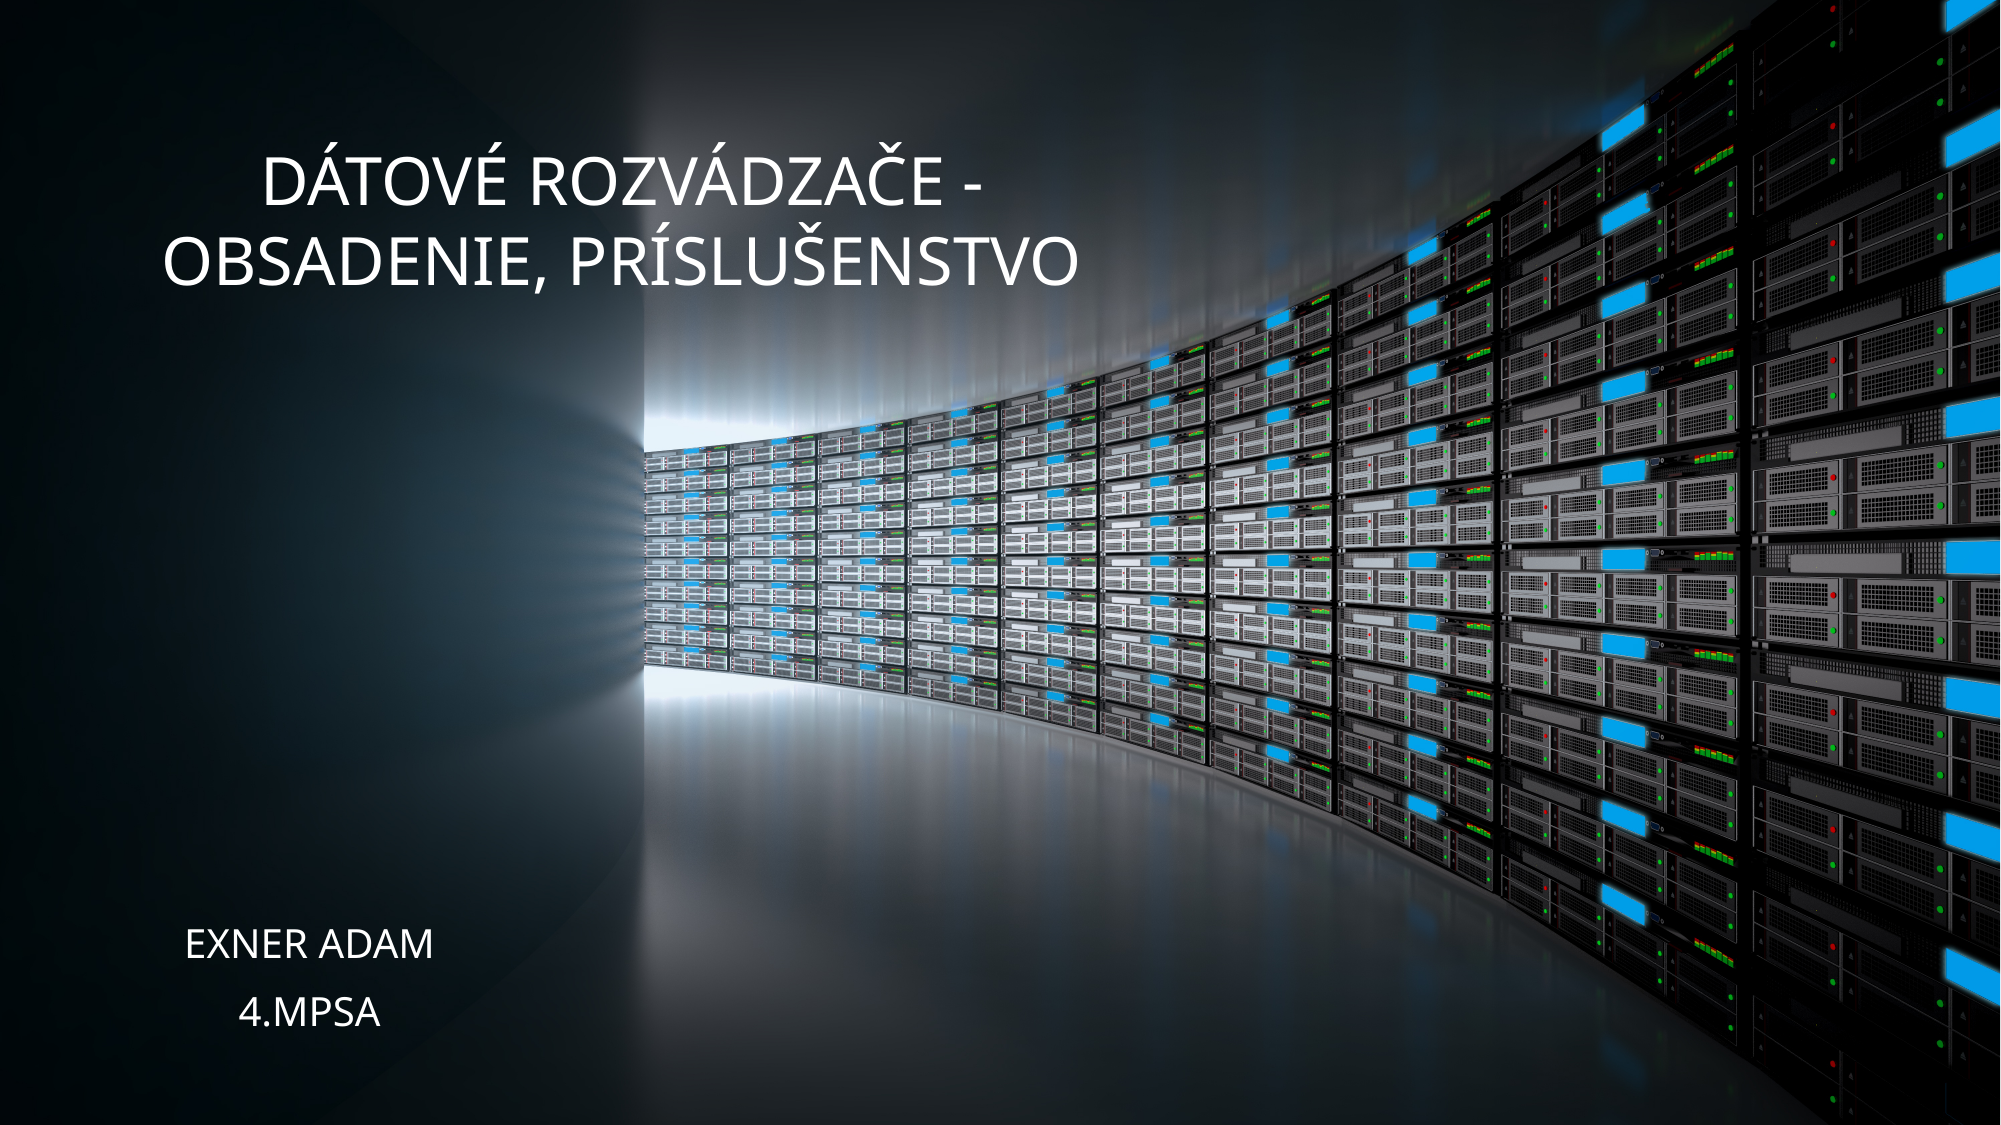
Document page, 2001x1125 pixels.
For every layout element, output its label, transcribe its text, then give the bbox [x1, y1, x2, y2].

picture [0, 0, 2001, 1125]
title Dátové rozvádzače - obsadenie, príslušenstvo [119, 60, 1125, 307]
subtitle Exner Adam 4.mpsa [90, 910, 529, 1043]
